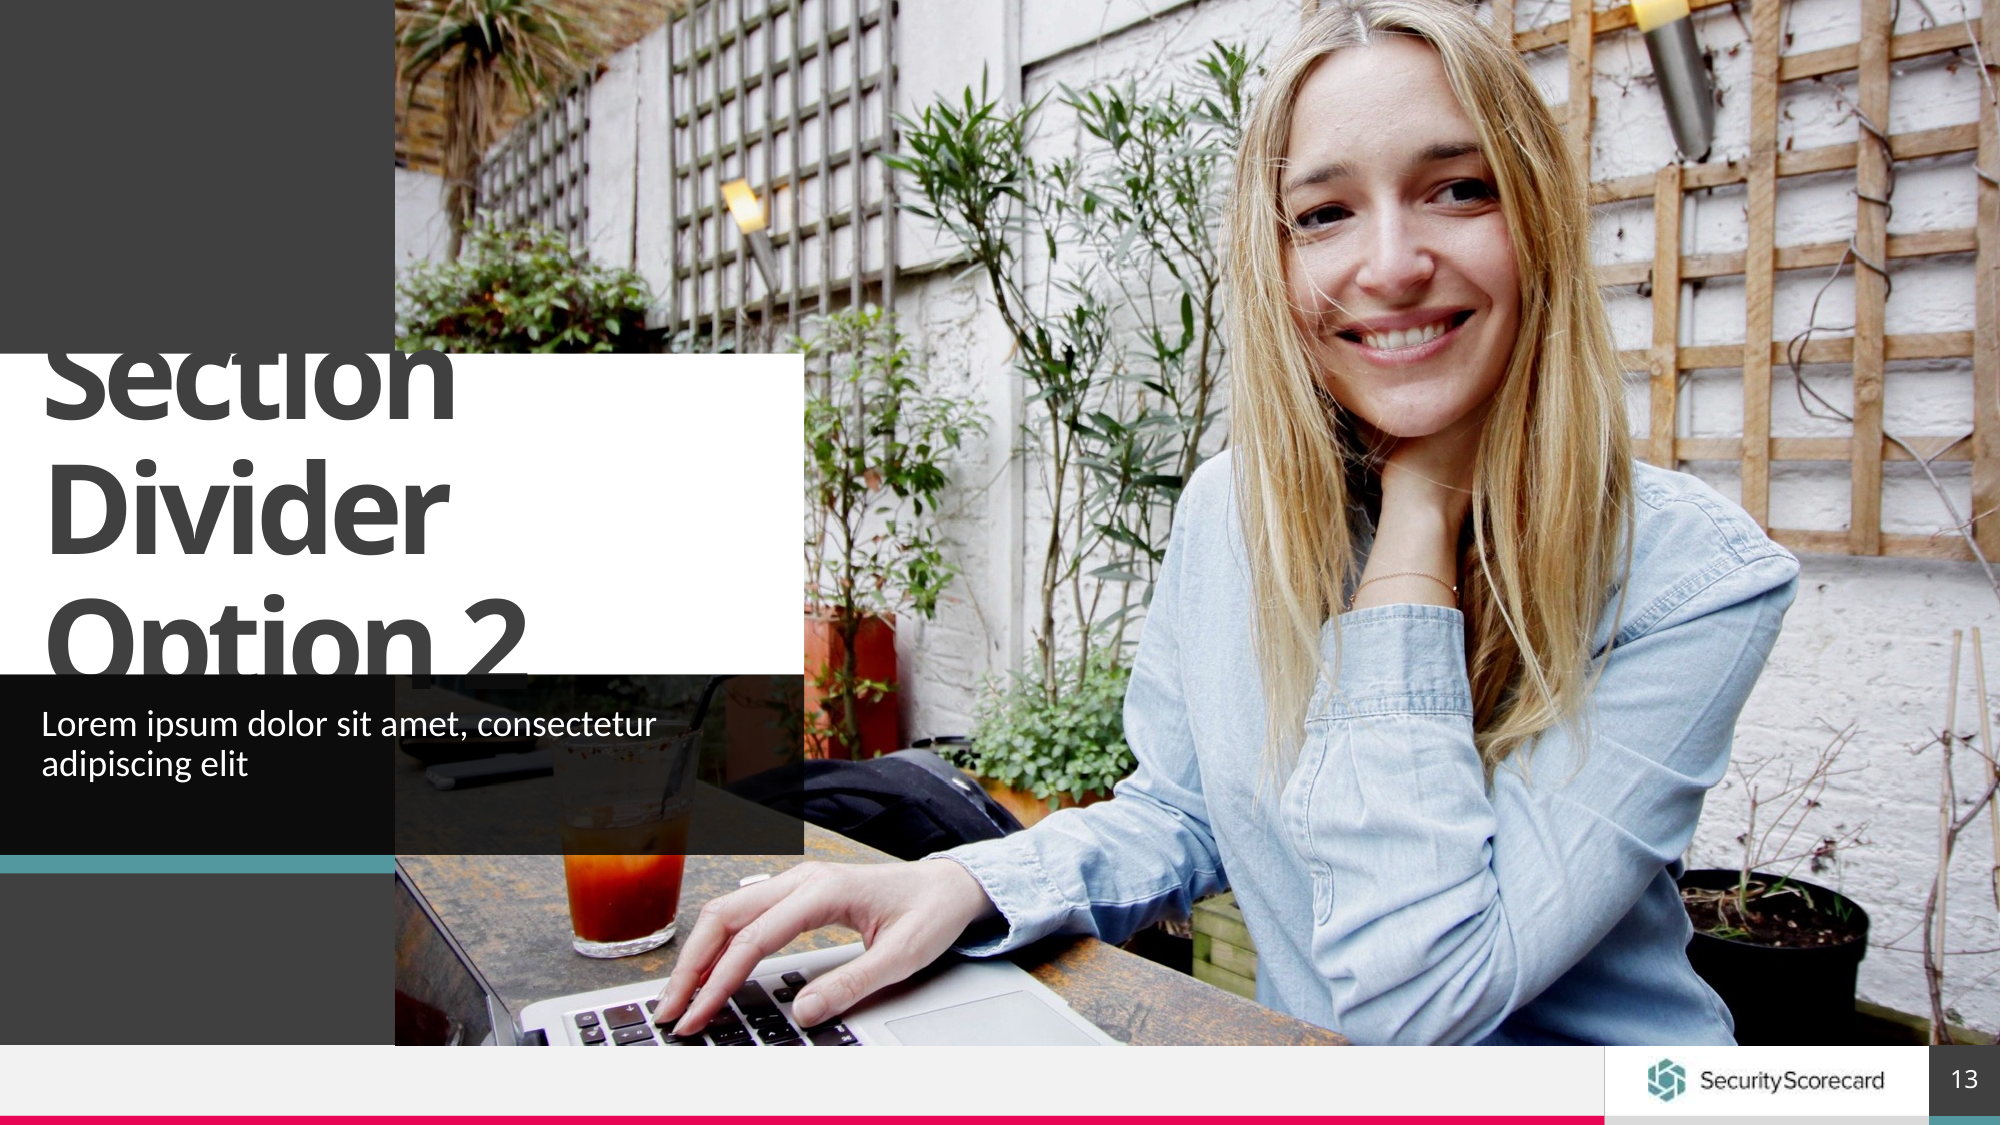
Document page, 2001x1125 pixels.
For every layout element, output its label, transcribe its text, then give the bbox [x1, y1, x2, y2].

picture [395, 0, 2000, 1046]
list Lorem ipsum dolor sit amet, consectetur adipiscing elit [0, 674, 395, 855]
picture [1648, 1056, 1885, 1104]
title Section Divider Option 2 [0, 353, 395, 674]
slide_number 13 [1929, 1046, 2000, 1116]
